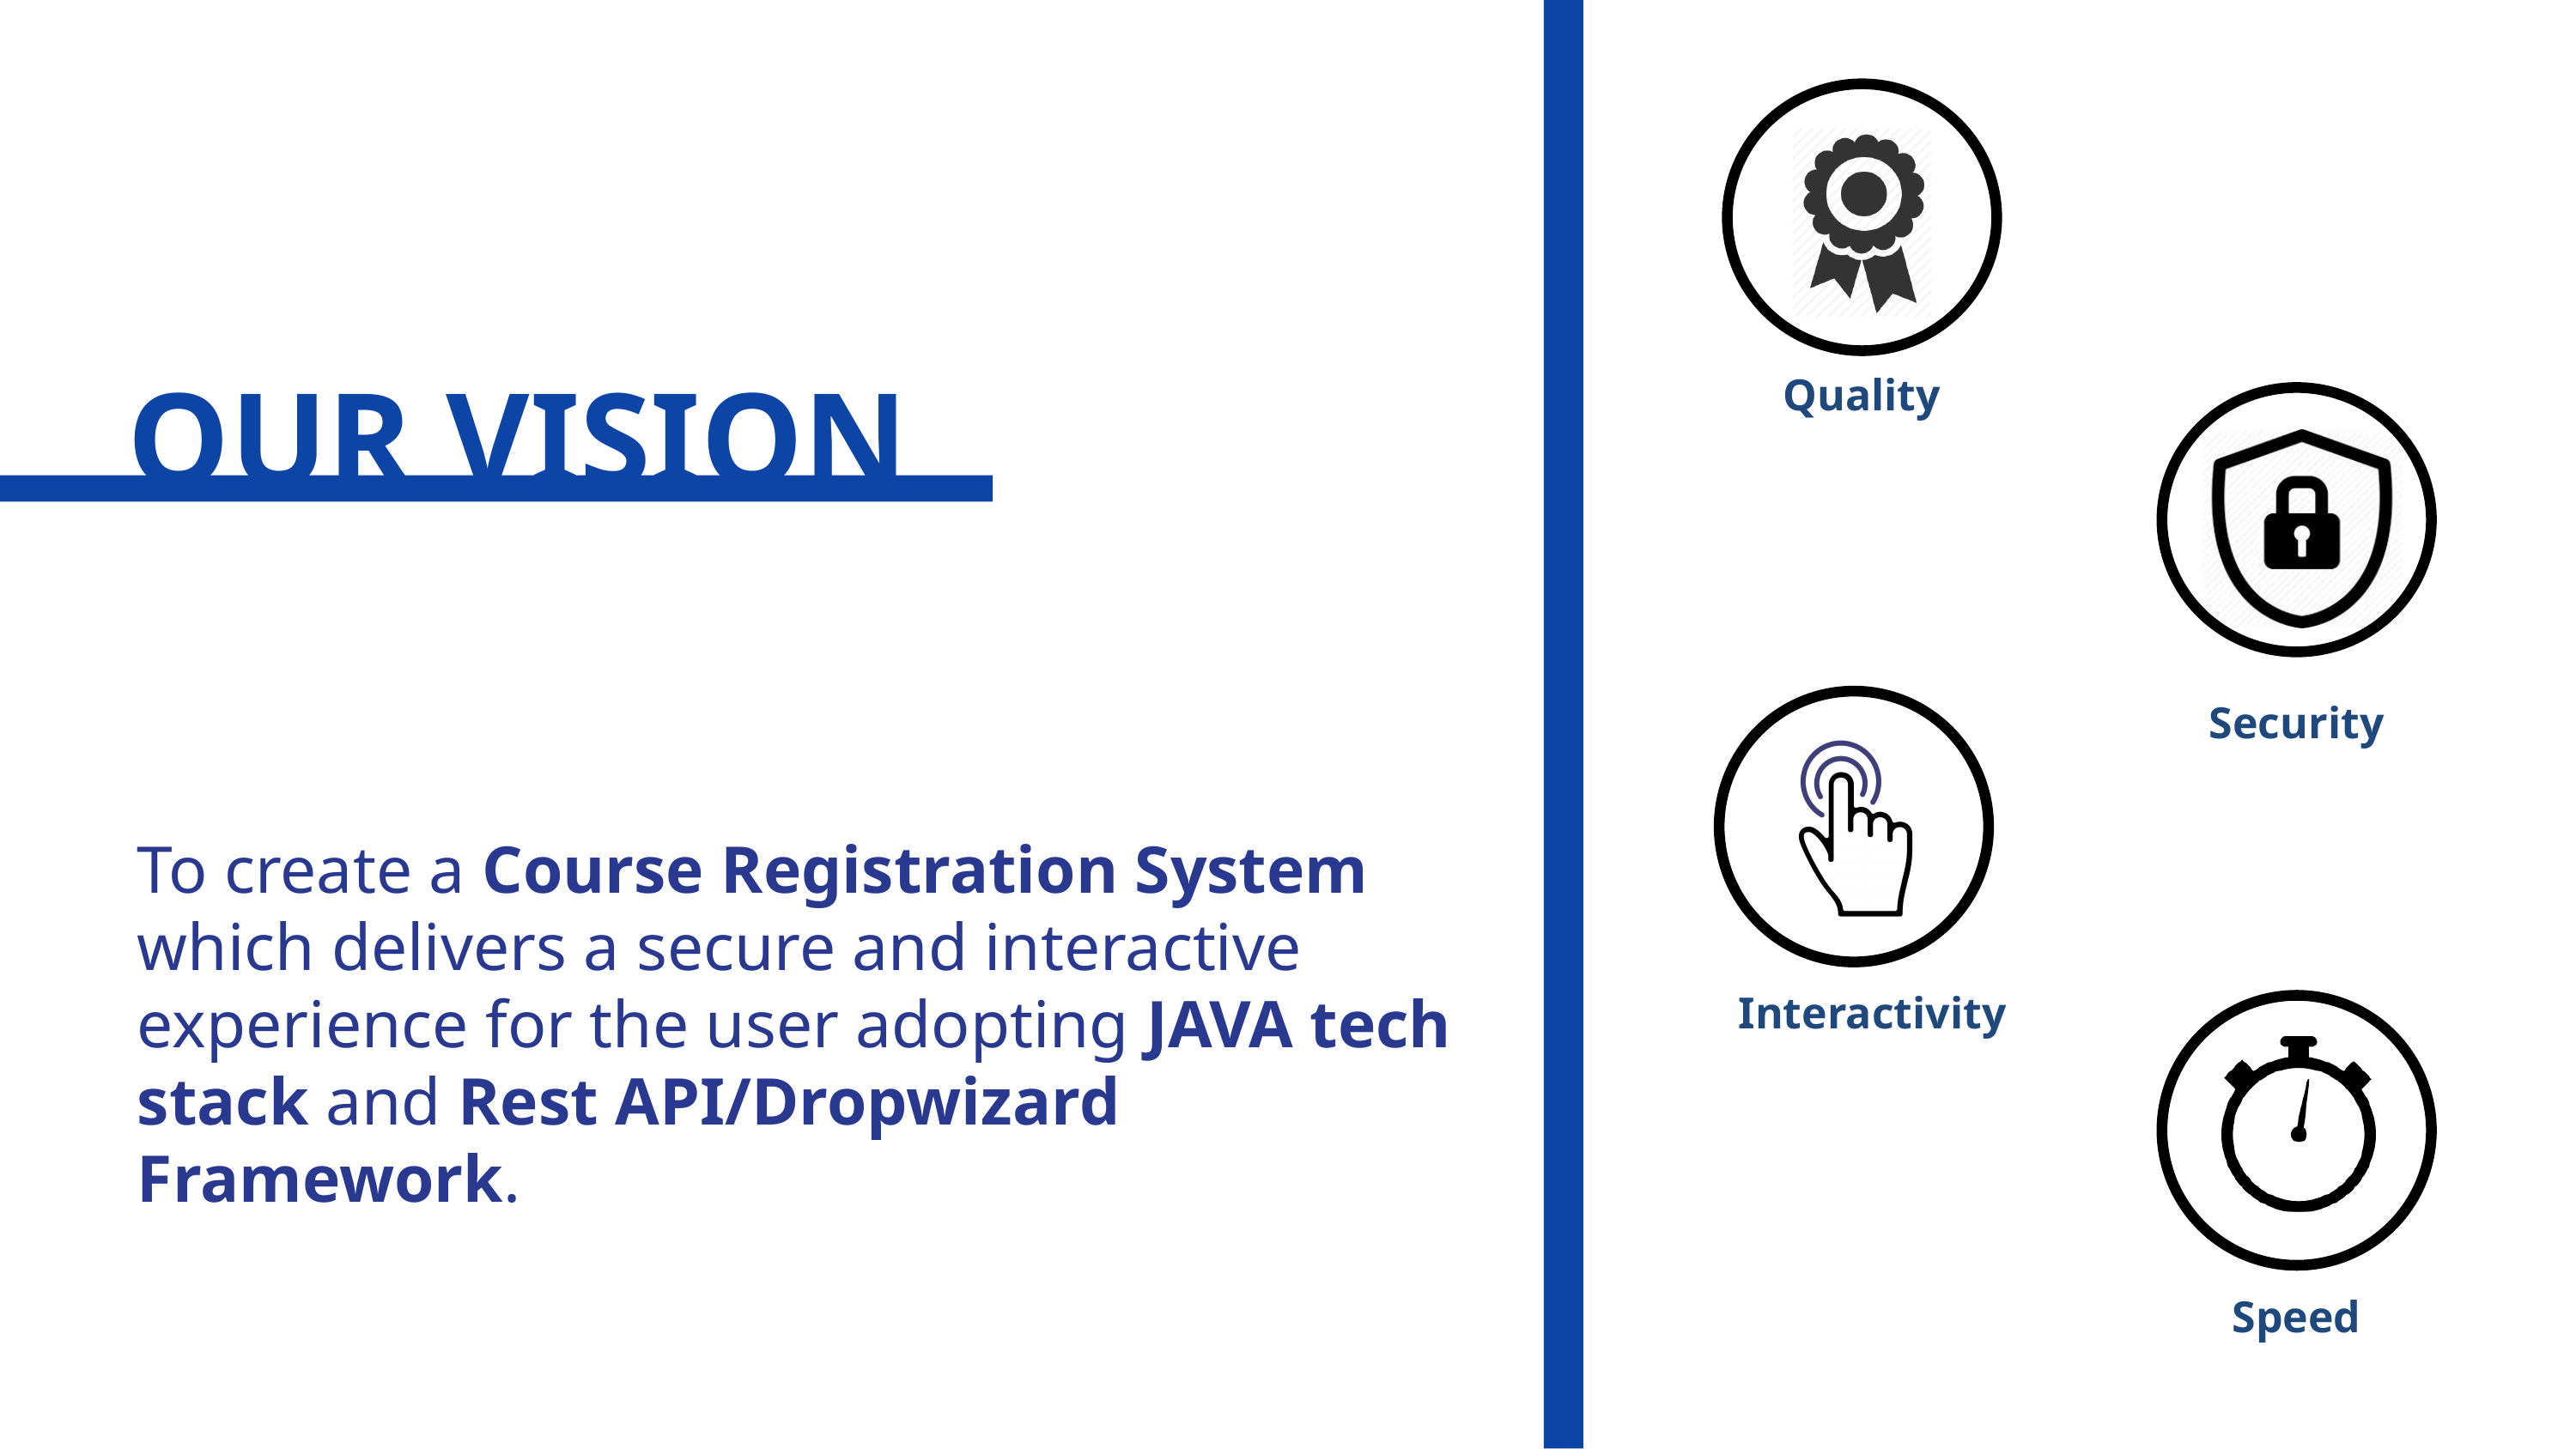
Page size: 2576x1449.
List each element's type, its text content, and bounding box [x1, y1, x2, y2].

text_box Interactivity [1703, 981, 2043, 1043]
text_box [2161, 995, 2432, 1266]
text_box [0, 326, 1357, 502]
text_box [1543, 0, 1583, 1449]
text_box To create a Course Registration System which delivers a secure and interactive experience for the user adopting JAVA tech stack and Rest API/Dropwizard Framework. [127, 823, 1527, 1297]
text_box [2161, 387, 2432, 652]
text_box Security [2161, 691, 2432, 753]
text_box Quality [1727, 363, 1997, 425]
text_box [1727, 83, 1997, 351]
text_box Speed [2161, 1284, 2432, 1346]
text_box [1718, 690, 1990, 962]
